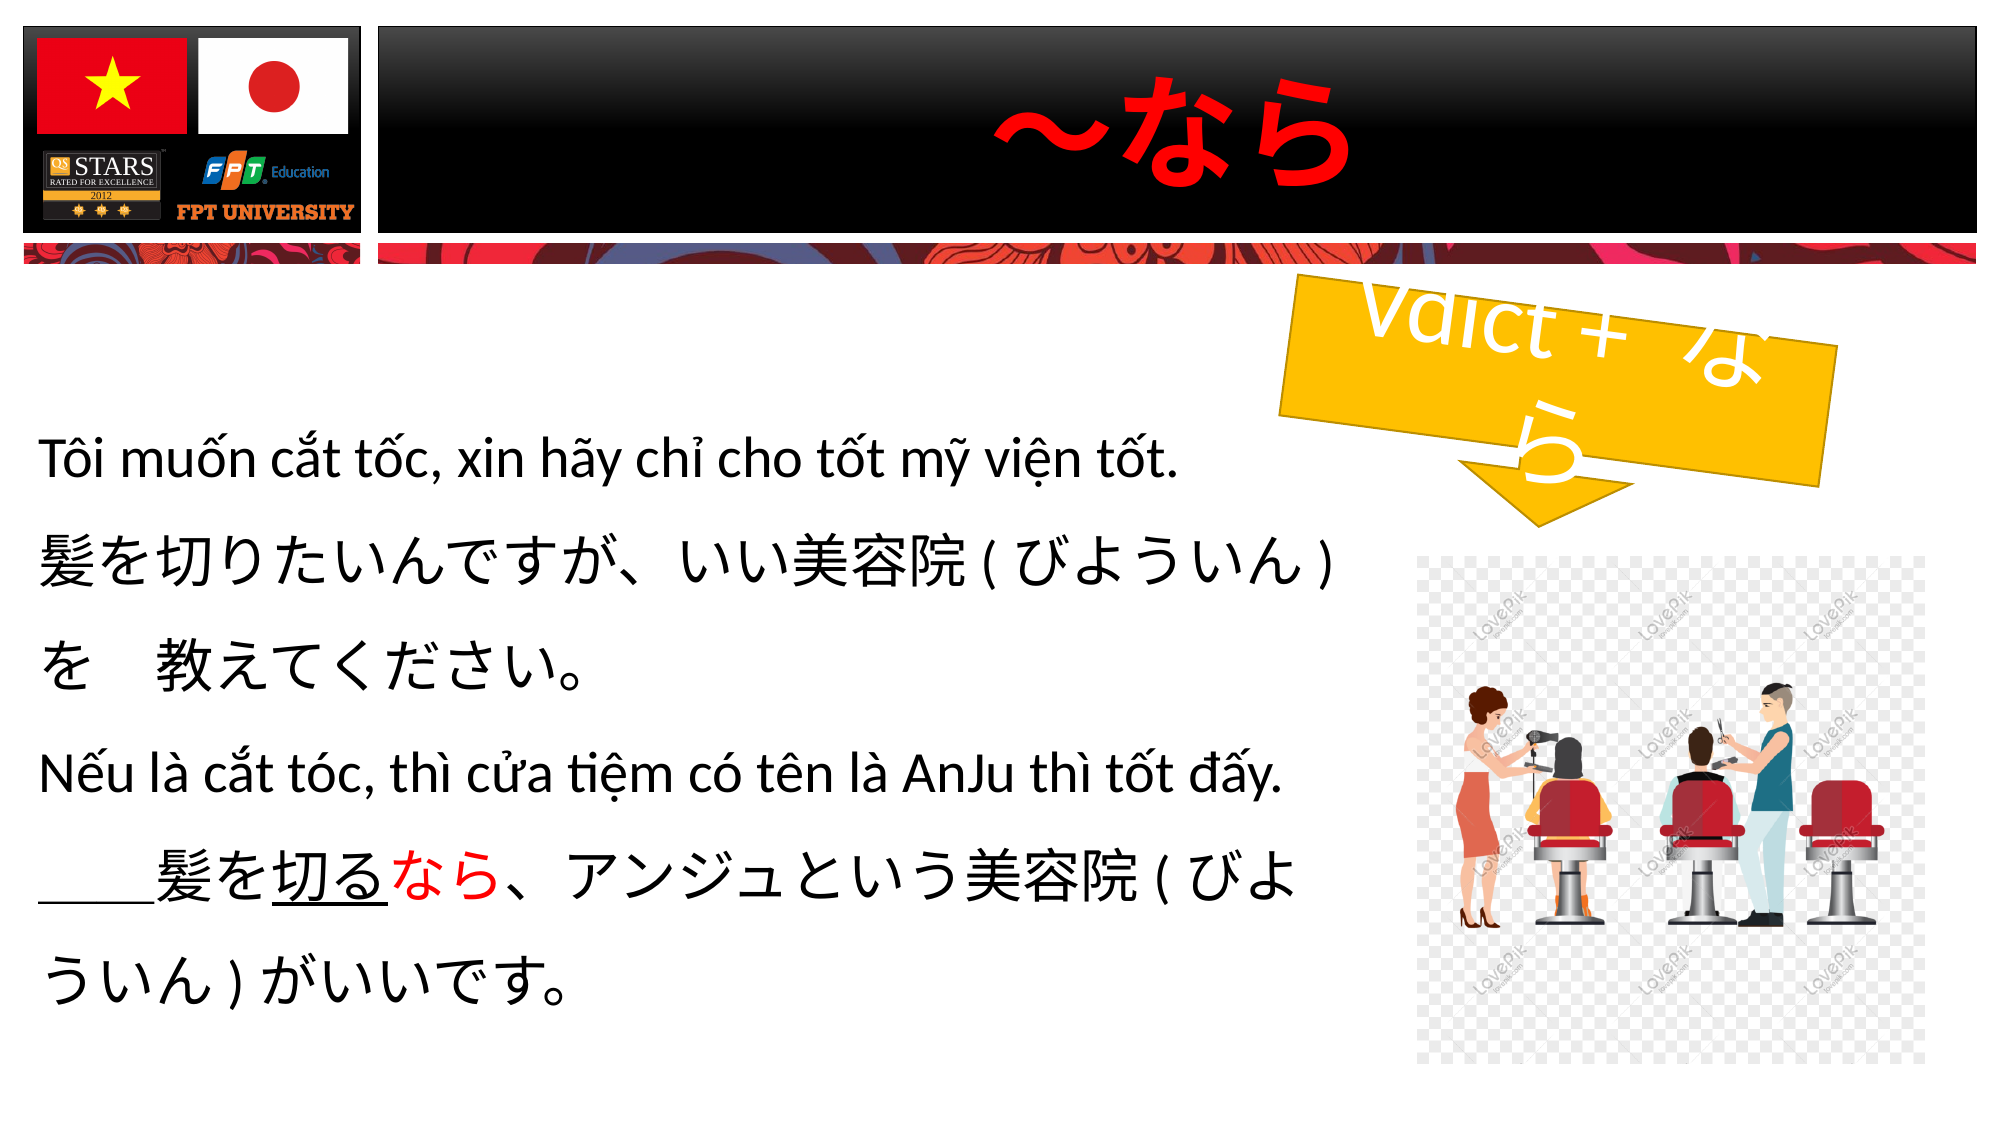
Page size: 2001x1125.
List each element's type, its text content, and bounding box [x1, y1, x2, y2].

text_box Tôi muốn cắt tốc, xin hãy chỉ cho tốt mỹ viện tốt. 髪を切りたいんですが、いい美容院(びよういん)を 教えてください。 Nếu là cắt tóc, thì cửa tiệm có tên là AnJu thì tốt đấy. ＿＿髪を切るなら、アンジュという美容院(びよういん)がいいです。 [23, 376, 1357, 1022]
text_box Vdict + なら [1278, 273, 1839, 528]
picture [378, 243, 1977, 264]
picture [198, 38, 349, 134]
picture [36, 136, 361, 233]
picture [23, 243, 361, 264]
picture [1417, 556, 1925, 1064]
picture [37, 38, 187, 134]
text_box [23, 26, 361, 233]
text_box 〜なら [378, 26, 1977, 233]
